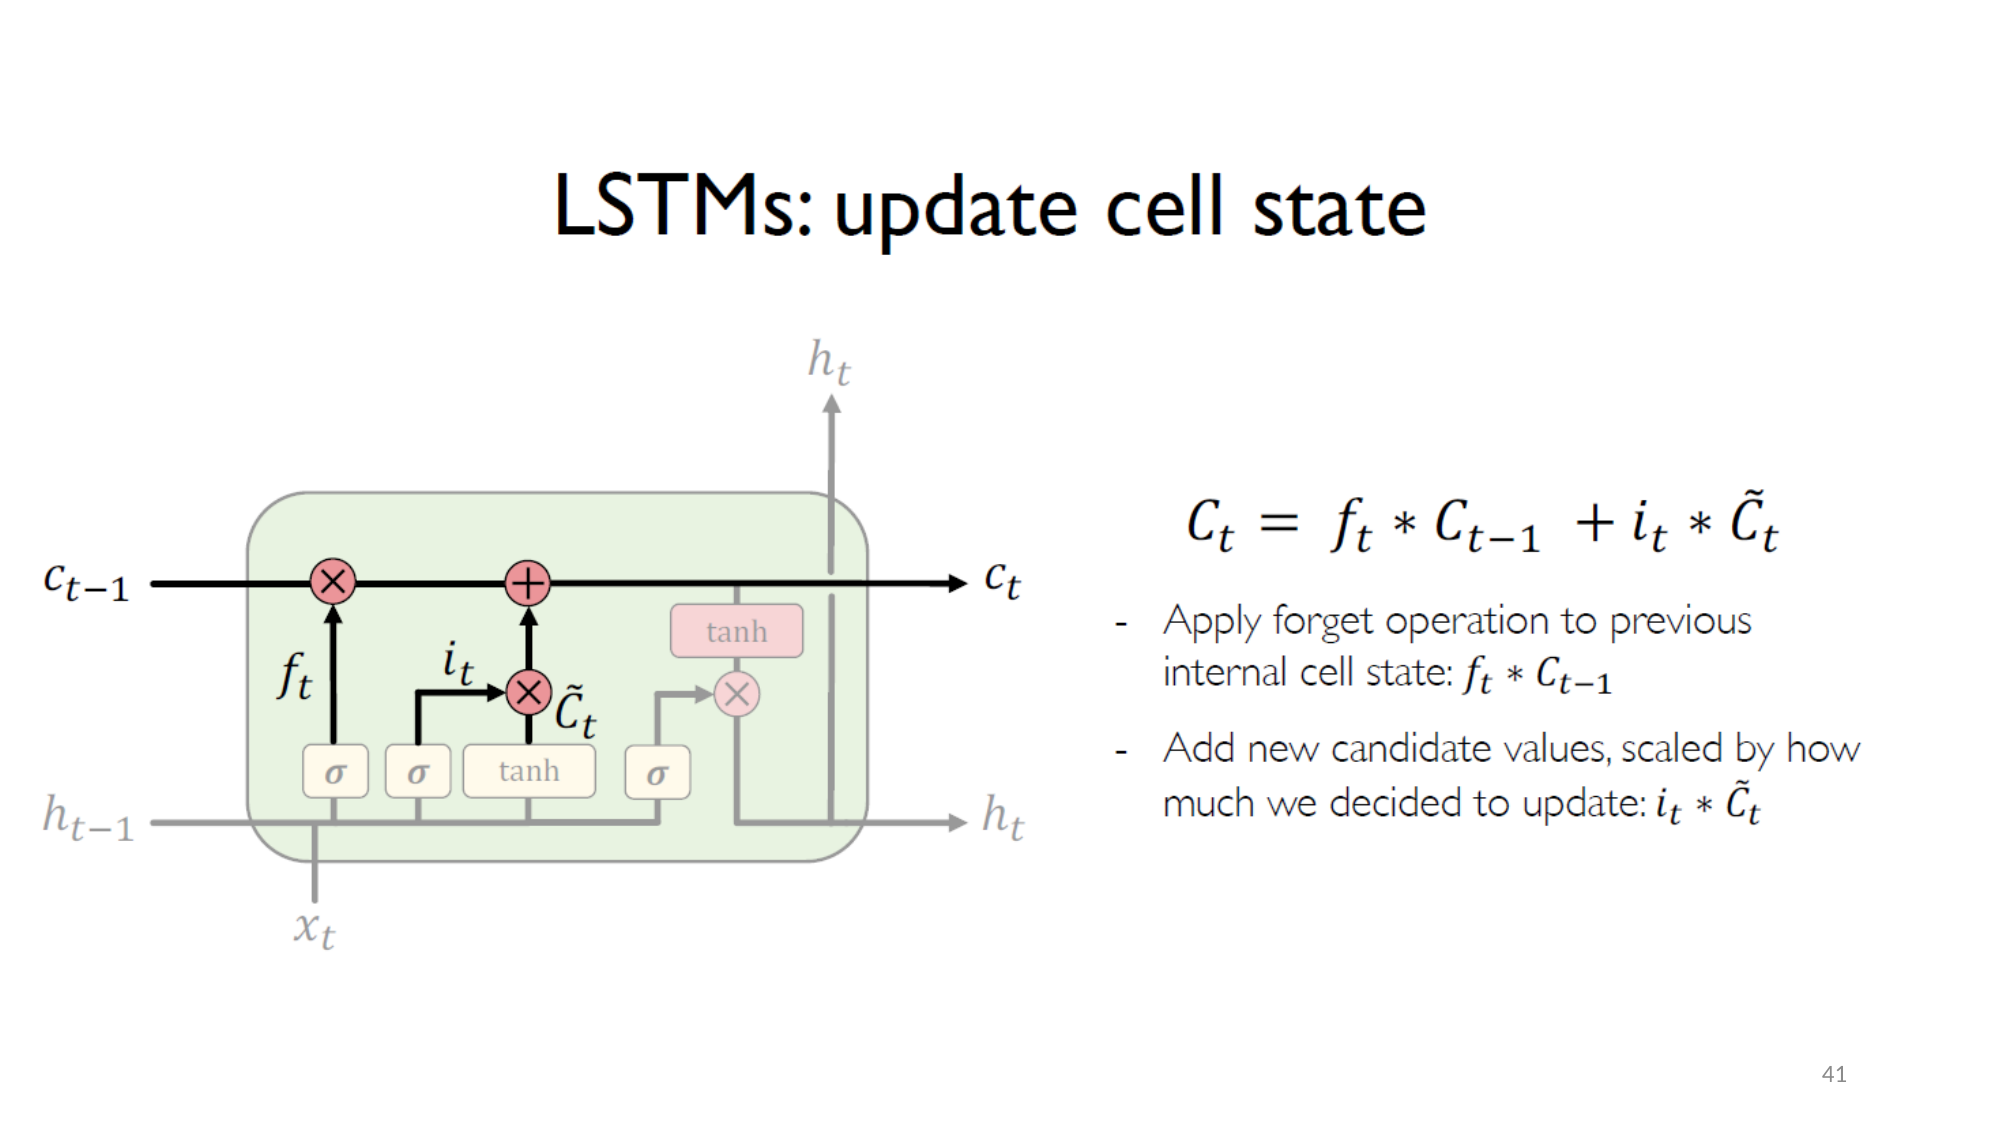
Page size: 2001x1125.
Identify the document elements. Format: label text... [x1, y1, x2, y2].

picture [0, 116, 2000, 1009]
slide_number 41 [1412, 1042, 1863, 1103]
